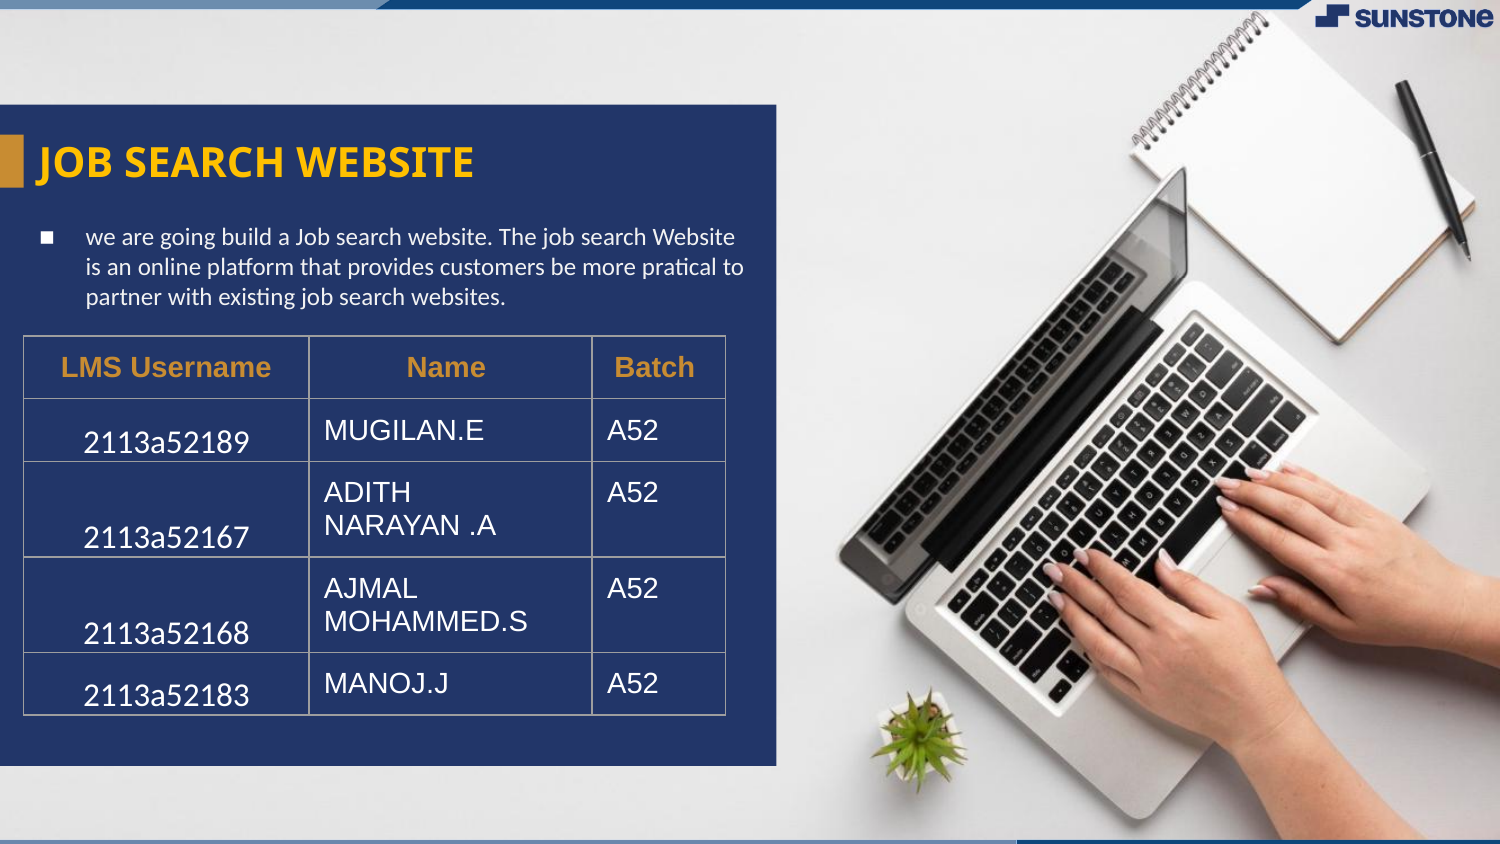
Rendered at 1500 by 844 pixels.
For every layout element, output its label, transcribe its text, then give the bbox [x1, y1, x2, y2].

table_cell A52 [593, 462, 725, 556]
table_cell 2113a52167 [24, 462, 308, 556]
title JOB SEARCH WEBSITE [23, 133, 585, 190]
table_cell 2113a52189 [24, 399, 308, 461]
table_header Name [310, 337, 591, 398]
table_cell 2113a52168 [24, 558, 308, 652]
table_cell ADITH NARAYAN .A [310, 462, 591, 556]
table_header LMS Username [24, 337, 308, 398]
table_cell A52 [593, 399, 725, 461]
table_cell AJMAL MOHAMMED.S [310, 558, 591, 652]
picture [0, 0, 1500, 844]
table_header Batch [593, 337, 725, 398]
table_cell MANOJ.J [310, 653, 591, 714]
list we are going build a Job search website. The job search Website is an online platform that provides customers be more pratical to partner with existing job search websites. [23, 212, 770, 711]
table_cell 2113a52183 [24, 653, 308, 714]
table_cell MUGILAN.E [310, 399, 591, 461]
table_cell A52 [593, 558, 725, 652]
table_cell A52 [593, 653, 725, 714]
